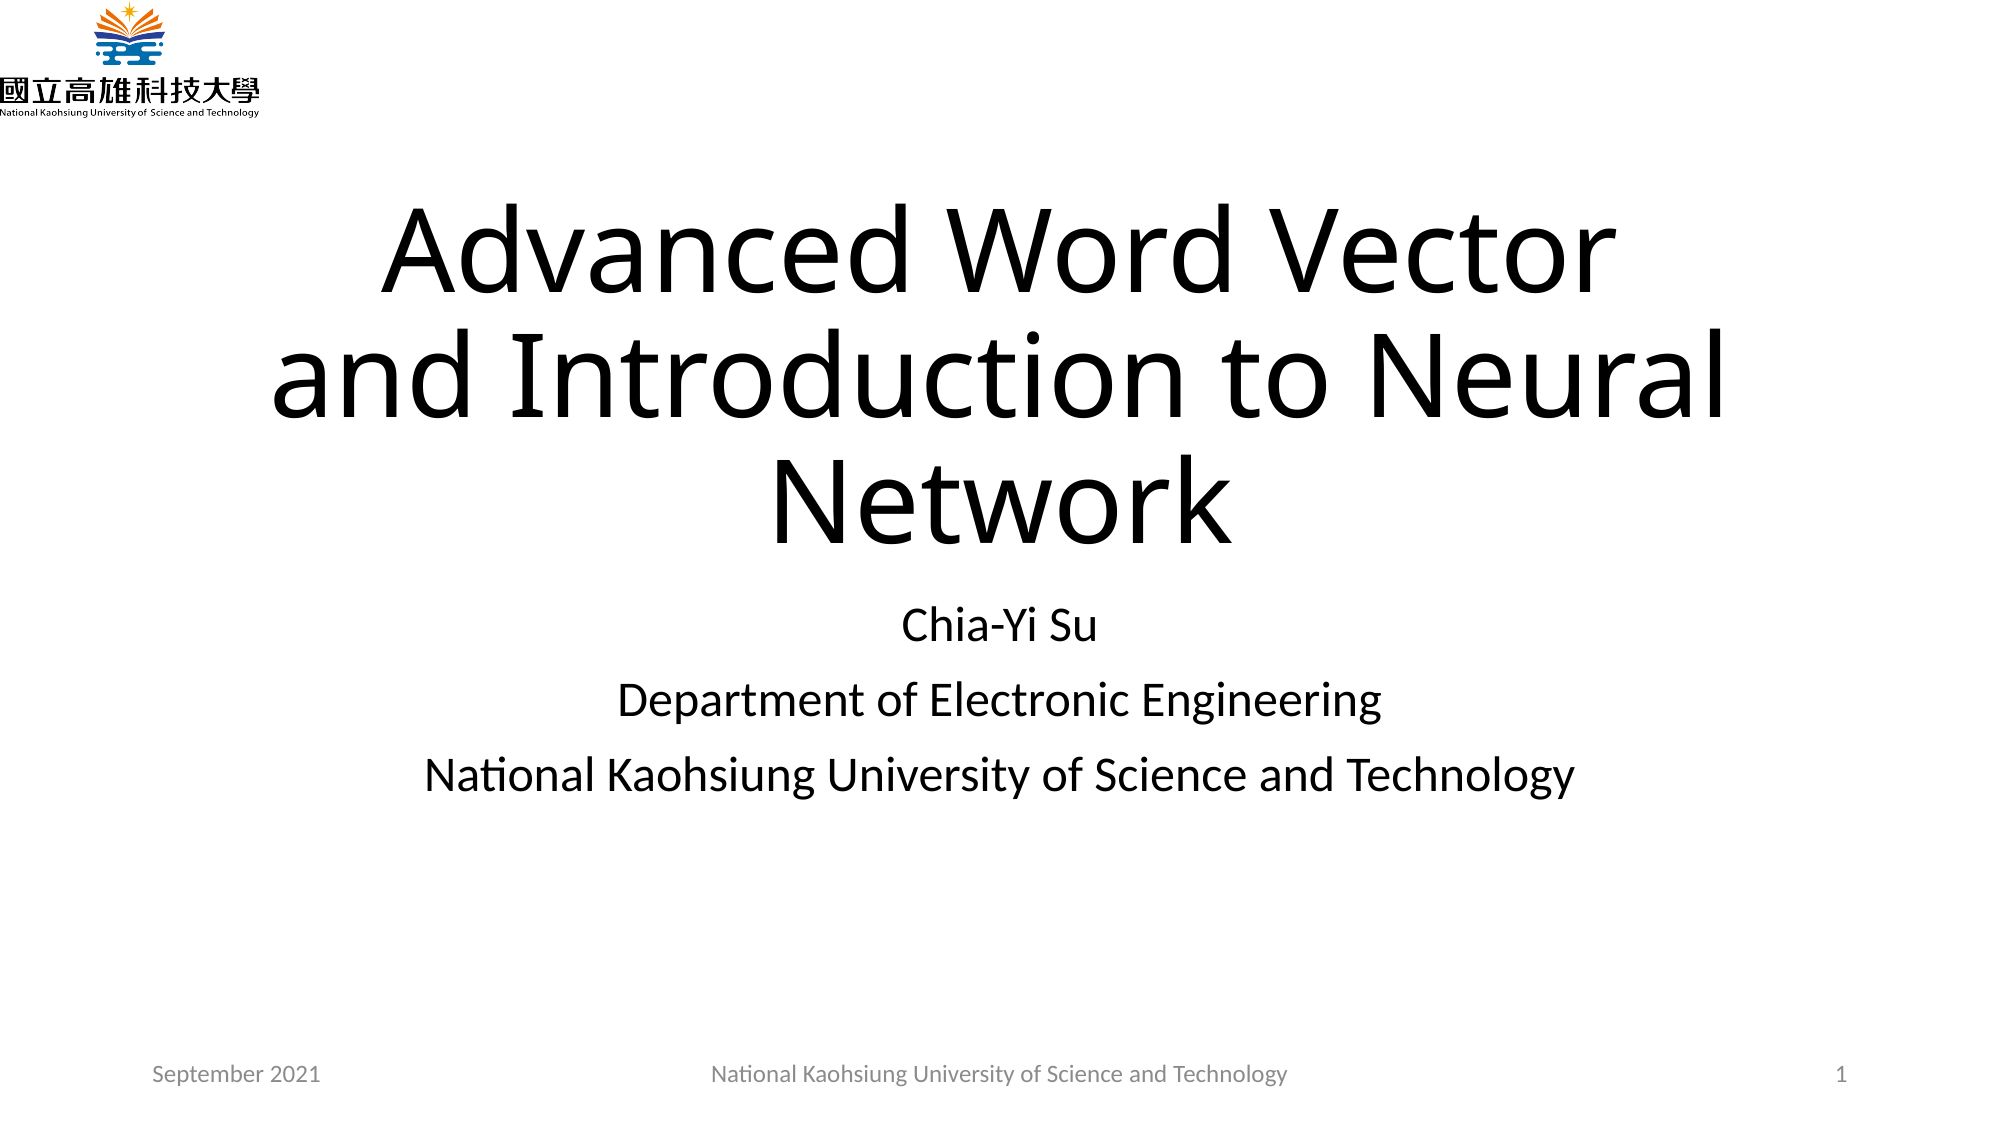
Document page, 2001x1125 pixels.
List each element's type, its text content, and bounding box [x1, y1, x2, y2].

subtitle Chia-Yi Su Department of Electronic Engineering National Kaohsiung University of Science and Technology [249, 590, 1750, 863]
title Advanced Word Vector and Introduction to Neural Network [249, 184, 1750, 576]
slide_number 1 [1412, 1042, 1863, 1103]
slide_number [137, 1042, 588, 1103]
picture [0, 0, 259, 118]
footer National Kaohsiung University of Science and Technology [662, 1042, 1338, 1103]
